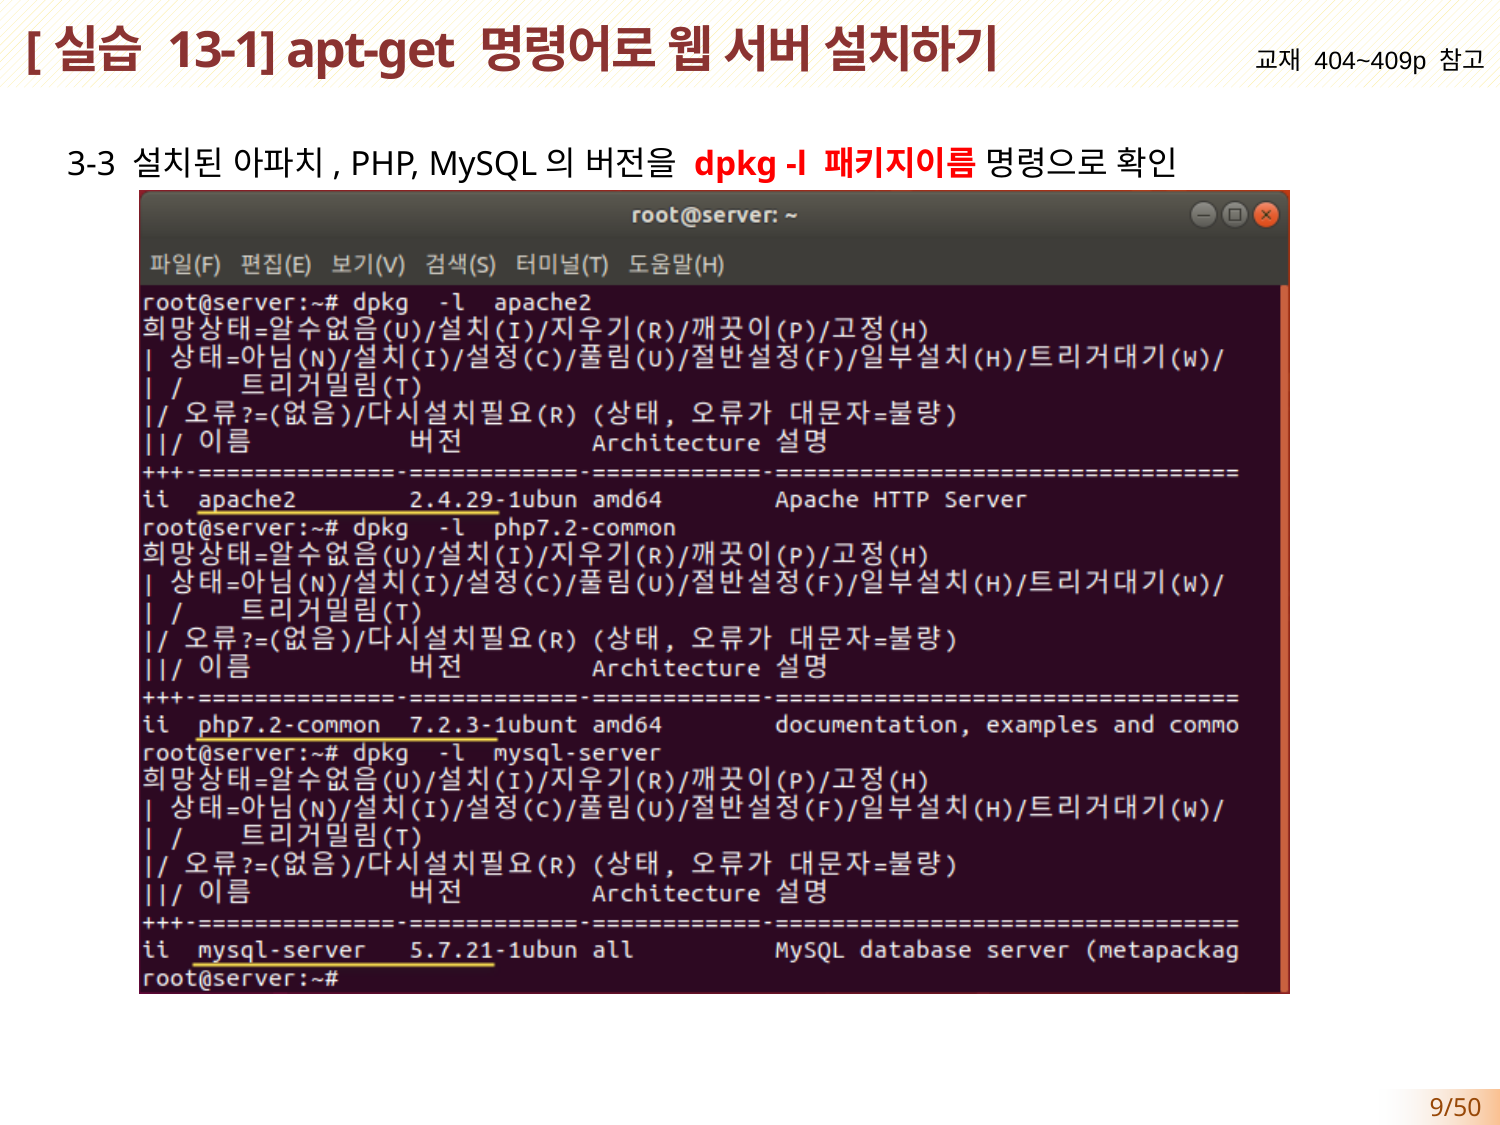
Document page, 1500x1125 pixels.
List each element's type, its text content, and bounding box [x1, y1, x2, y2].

picture [139, 190, 1290, 994]
text_box 교재 404~409p 참고 [1240, 36, 1500, 82]
title [실습 13-1] apt-get 명령어로 웹 서버 설치하기 [10, 8, 1288, 87]
list 3-3 설치된 아파치, PHP, MySQL의 버전을 dpkg -l 패키지이름 명령으로 확인 [10, 126, 1481, 1057]
